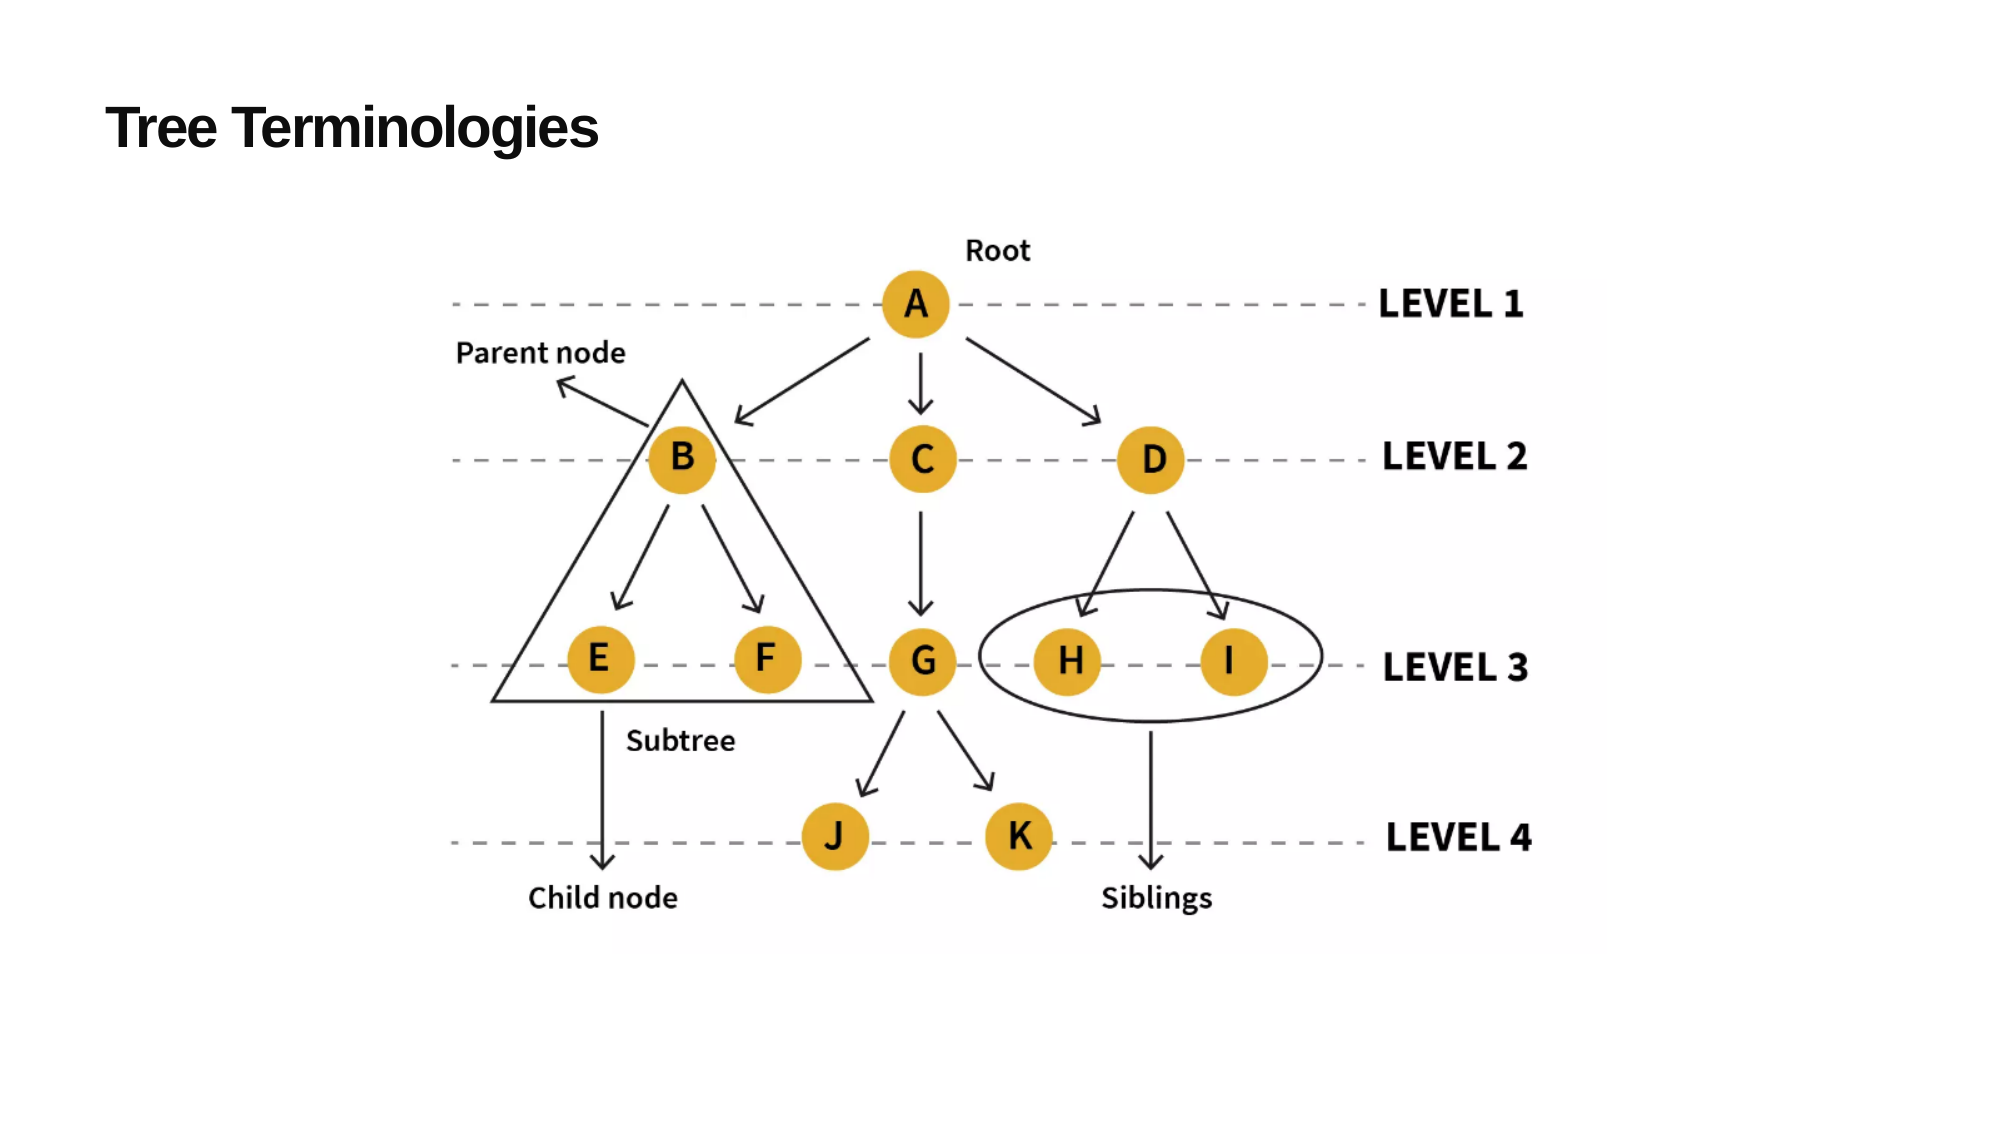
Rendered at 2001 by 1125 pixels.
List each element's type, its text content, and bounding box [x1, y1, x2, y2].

picture [393, 171, 1607, 954]
text_box Tree Terminologies [105, 89, 879, 160]
